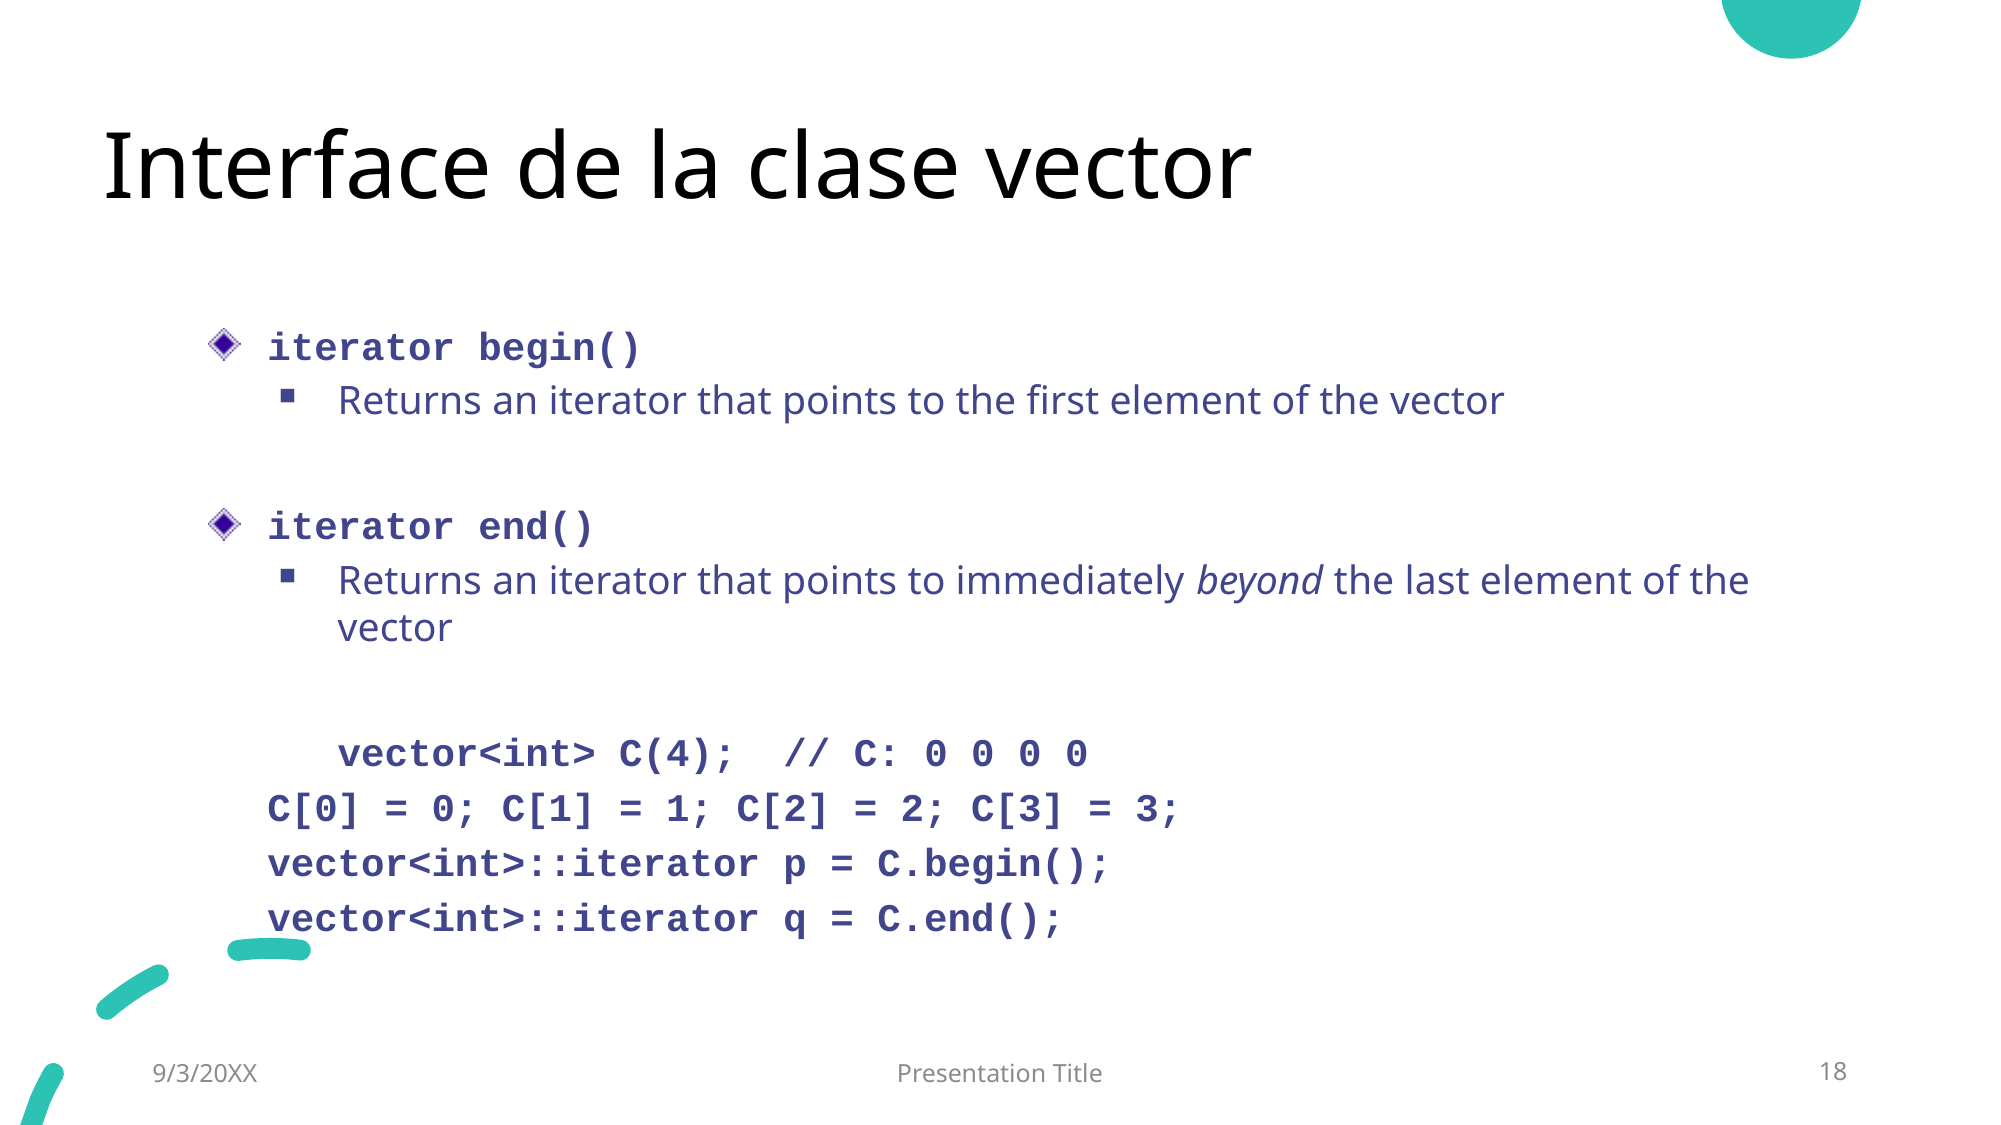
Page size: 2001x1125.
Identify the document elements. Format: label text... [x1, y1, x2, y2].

picture [208, 328, 241, 361]
picture [208, 508, 241, 541]
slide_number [137, 1042, 588, 1103]
footer Presentation Title [662, 1042, 1338, 1103]
title Interface de la clase vector [88, 59, 1814, 278]
slide_number 18 [1412, 1042, 1863, 1103]
list iterator begin() Returns an iterator that points to the first element of the vector iterator end() Returns an iterator that points to immediately beyond the last element of the vector vector<int> C(4); // C: 0 0 0 0 C[0] = 0; C[1] = 1; C[2] = 2; C[3] = 3; vector<int>::iterator p = C.begin(); vector<int>::iterator q = C.end(); [193, 313, 1806, 947]
